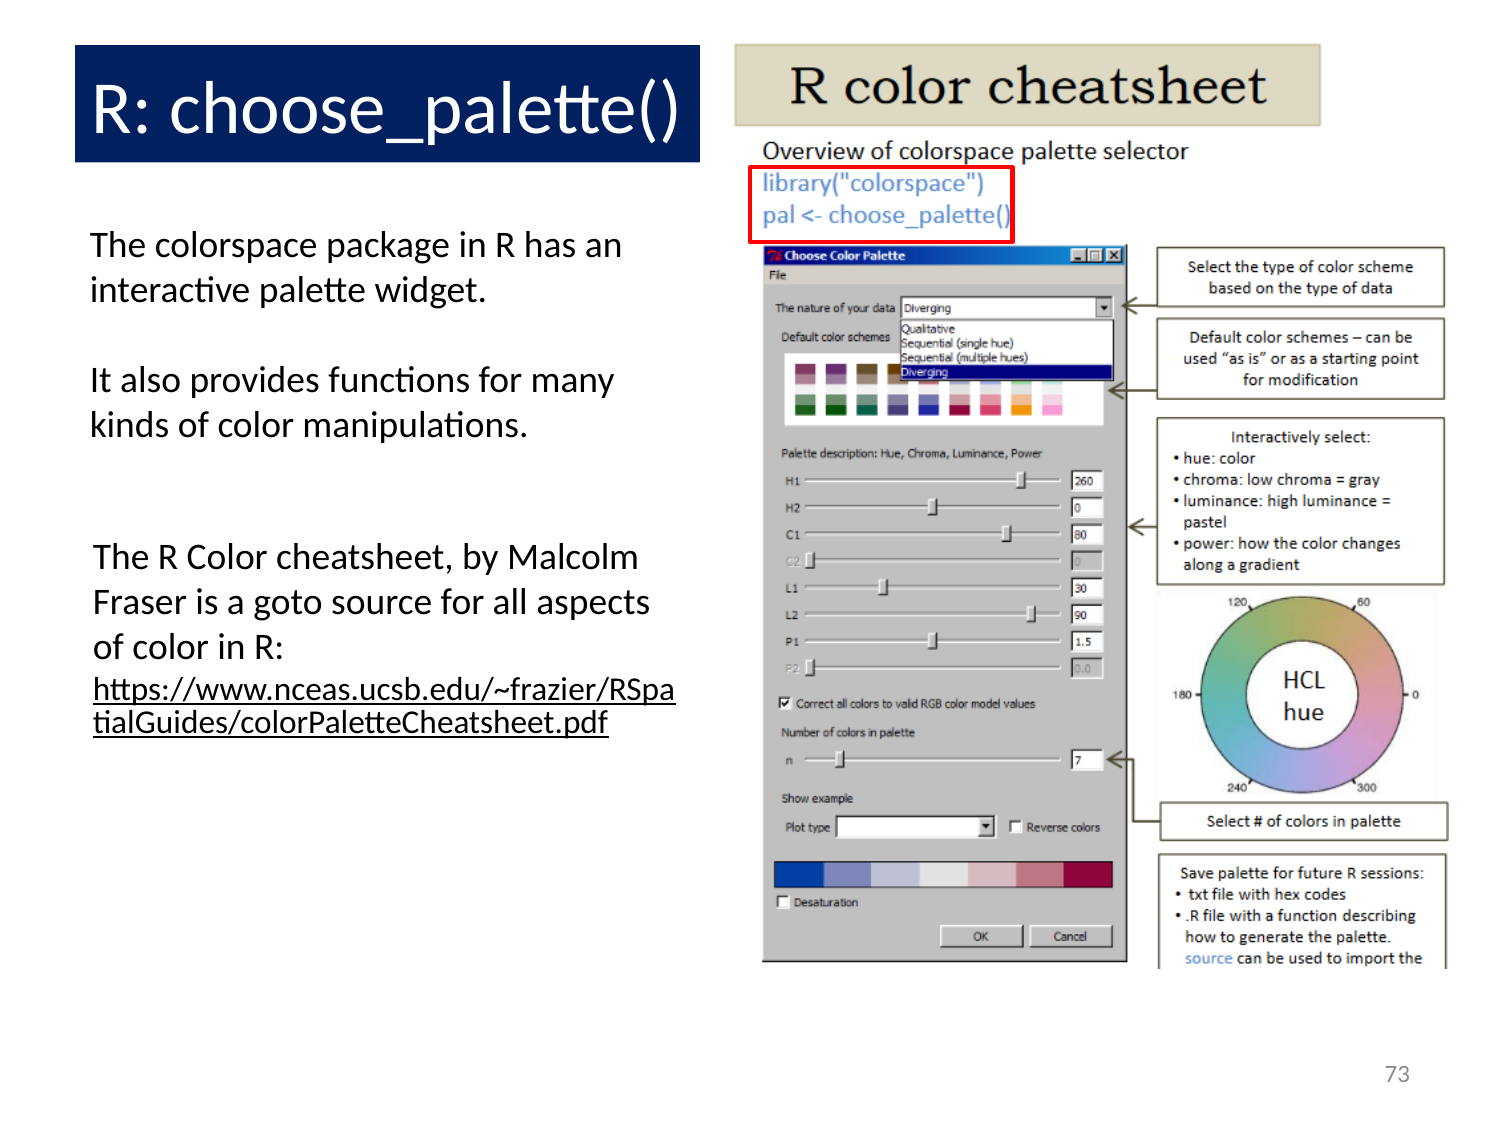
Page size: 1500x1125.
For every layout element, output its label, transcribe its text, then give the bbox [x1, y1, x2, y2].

title R: choose_palette() [75, 45, 700, 163]
slide_number 73 [1074, 1042, 1425, 1103]
text_box The R Color cheatsheet, by Malcolm Fraser is a goto source for all aspects of color in R: https://www.nceas.ucsb.edu/~frazier/RSpatialGuides/colorPaletteCheatsheet.pdf [78, 524, 704, 755]
text_box The colorspace package in R has an interactive palette widget. It also provides functions for many kinds of color manipulations. [75, 212, 700, 453]
picture [724, 37, 1457, 969]
